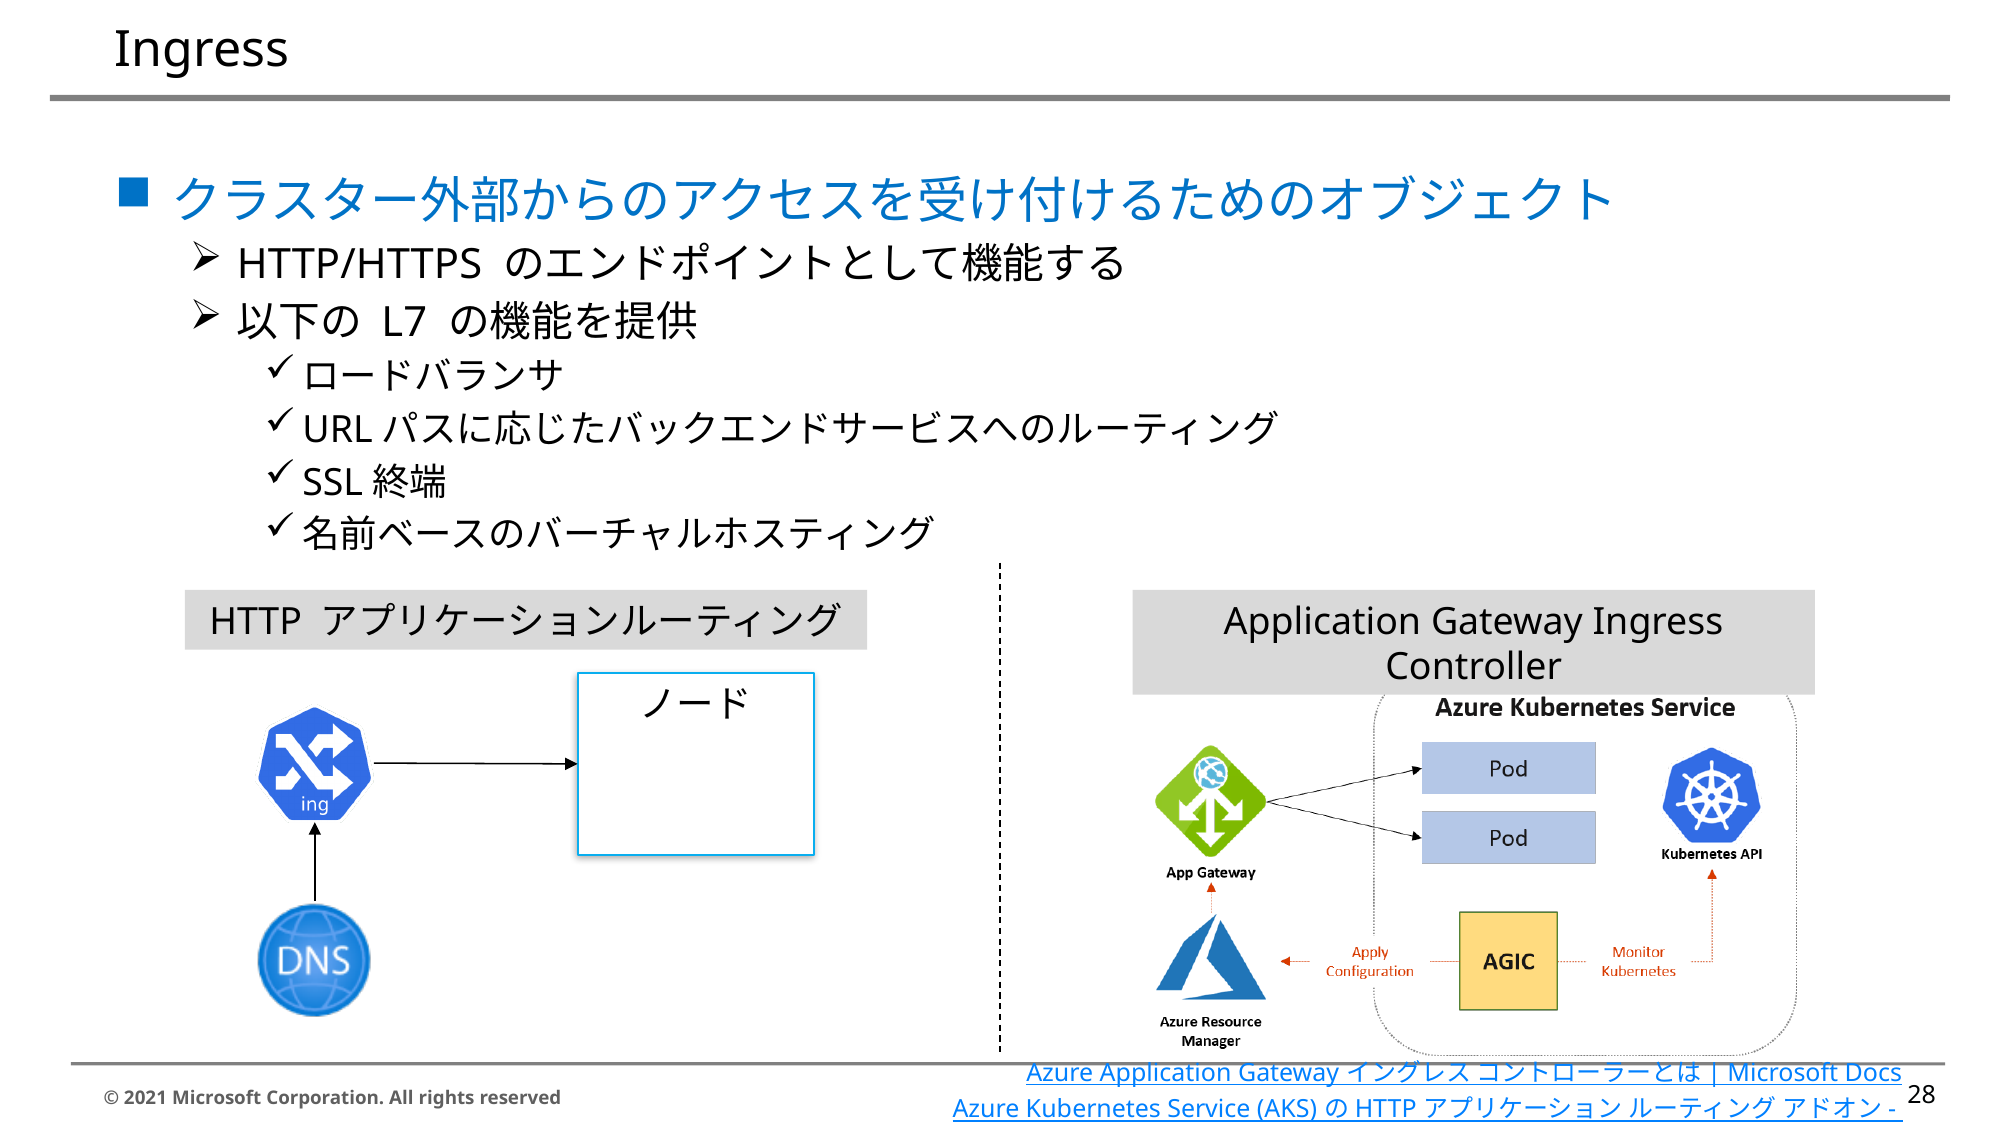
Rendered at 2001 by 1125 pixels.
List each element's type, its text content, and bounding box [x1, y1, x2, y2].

picture [255, 703, 375, 823]
text_box Azure Application Gateway イングレス コントローラーとは | Microsoft Docs Azure Kubernetes Service (AKS) の HTTP アプリケーション ルーティング アドオン - Azure Kubernetes Service | Microsoft Docs [472, 1049, 1918, 1125]
text_box HTTP アプリケーションルーティング [184, 589, 868, 650]
text_box Application Gateway Ingress Controller [1132, 589, 1815, 695]
picture [1141, 664, 1797, 1059]
text_box ノード [577, 672, 814, 856]
title Ingress [99, 11, 1900, 82]
slide_number 28 [1918, 1065, 1951, 1125]
picture [255, 900, 375, 1020]
list クラスター外部からのアクセスを受け付けるためのオブジェクト HTTP/HTTPS のエンドポイントとして機能する 以下の L7 の機能を提供 ロードバランサ URLパスに応じたバックエンドサービスへのルーティング SSL終端 名前ベースのバーチャルホスティング [99, 160, 1900, 1055]
